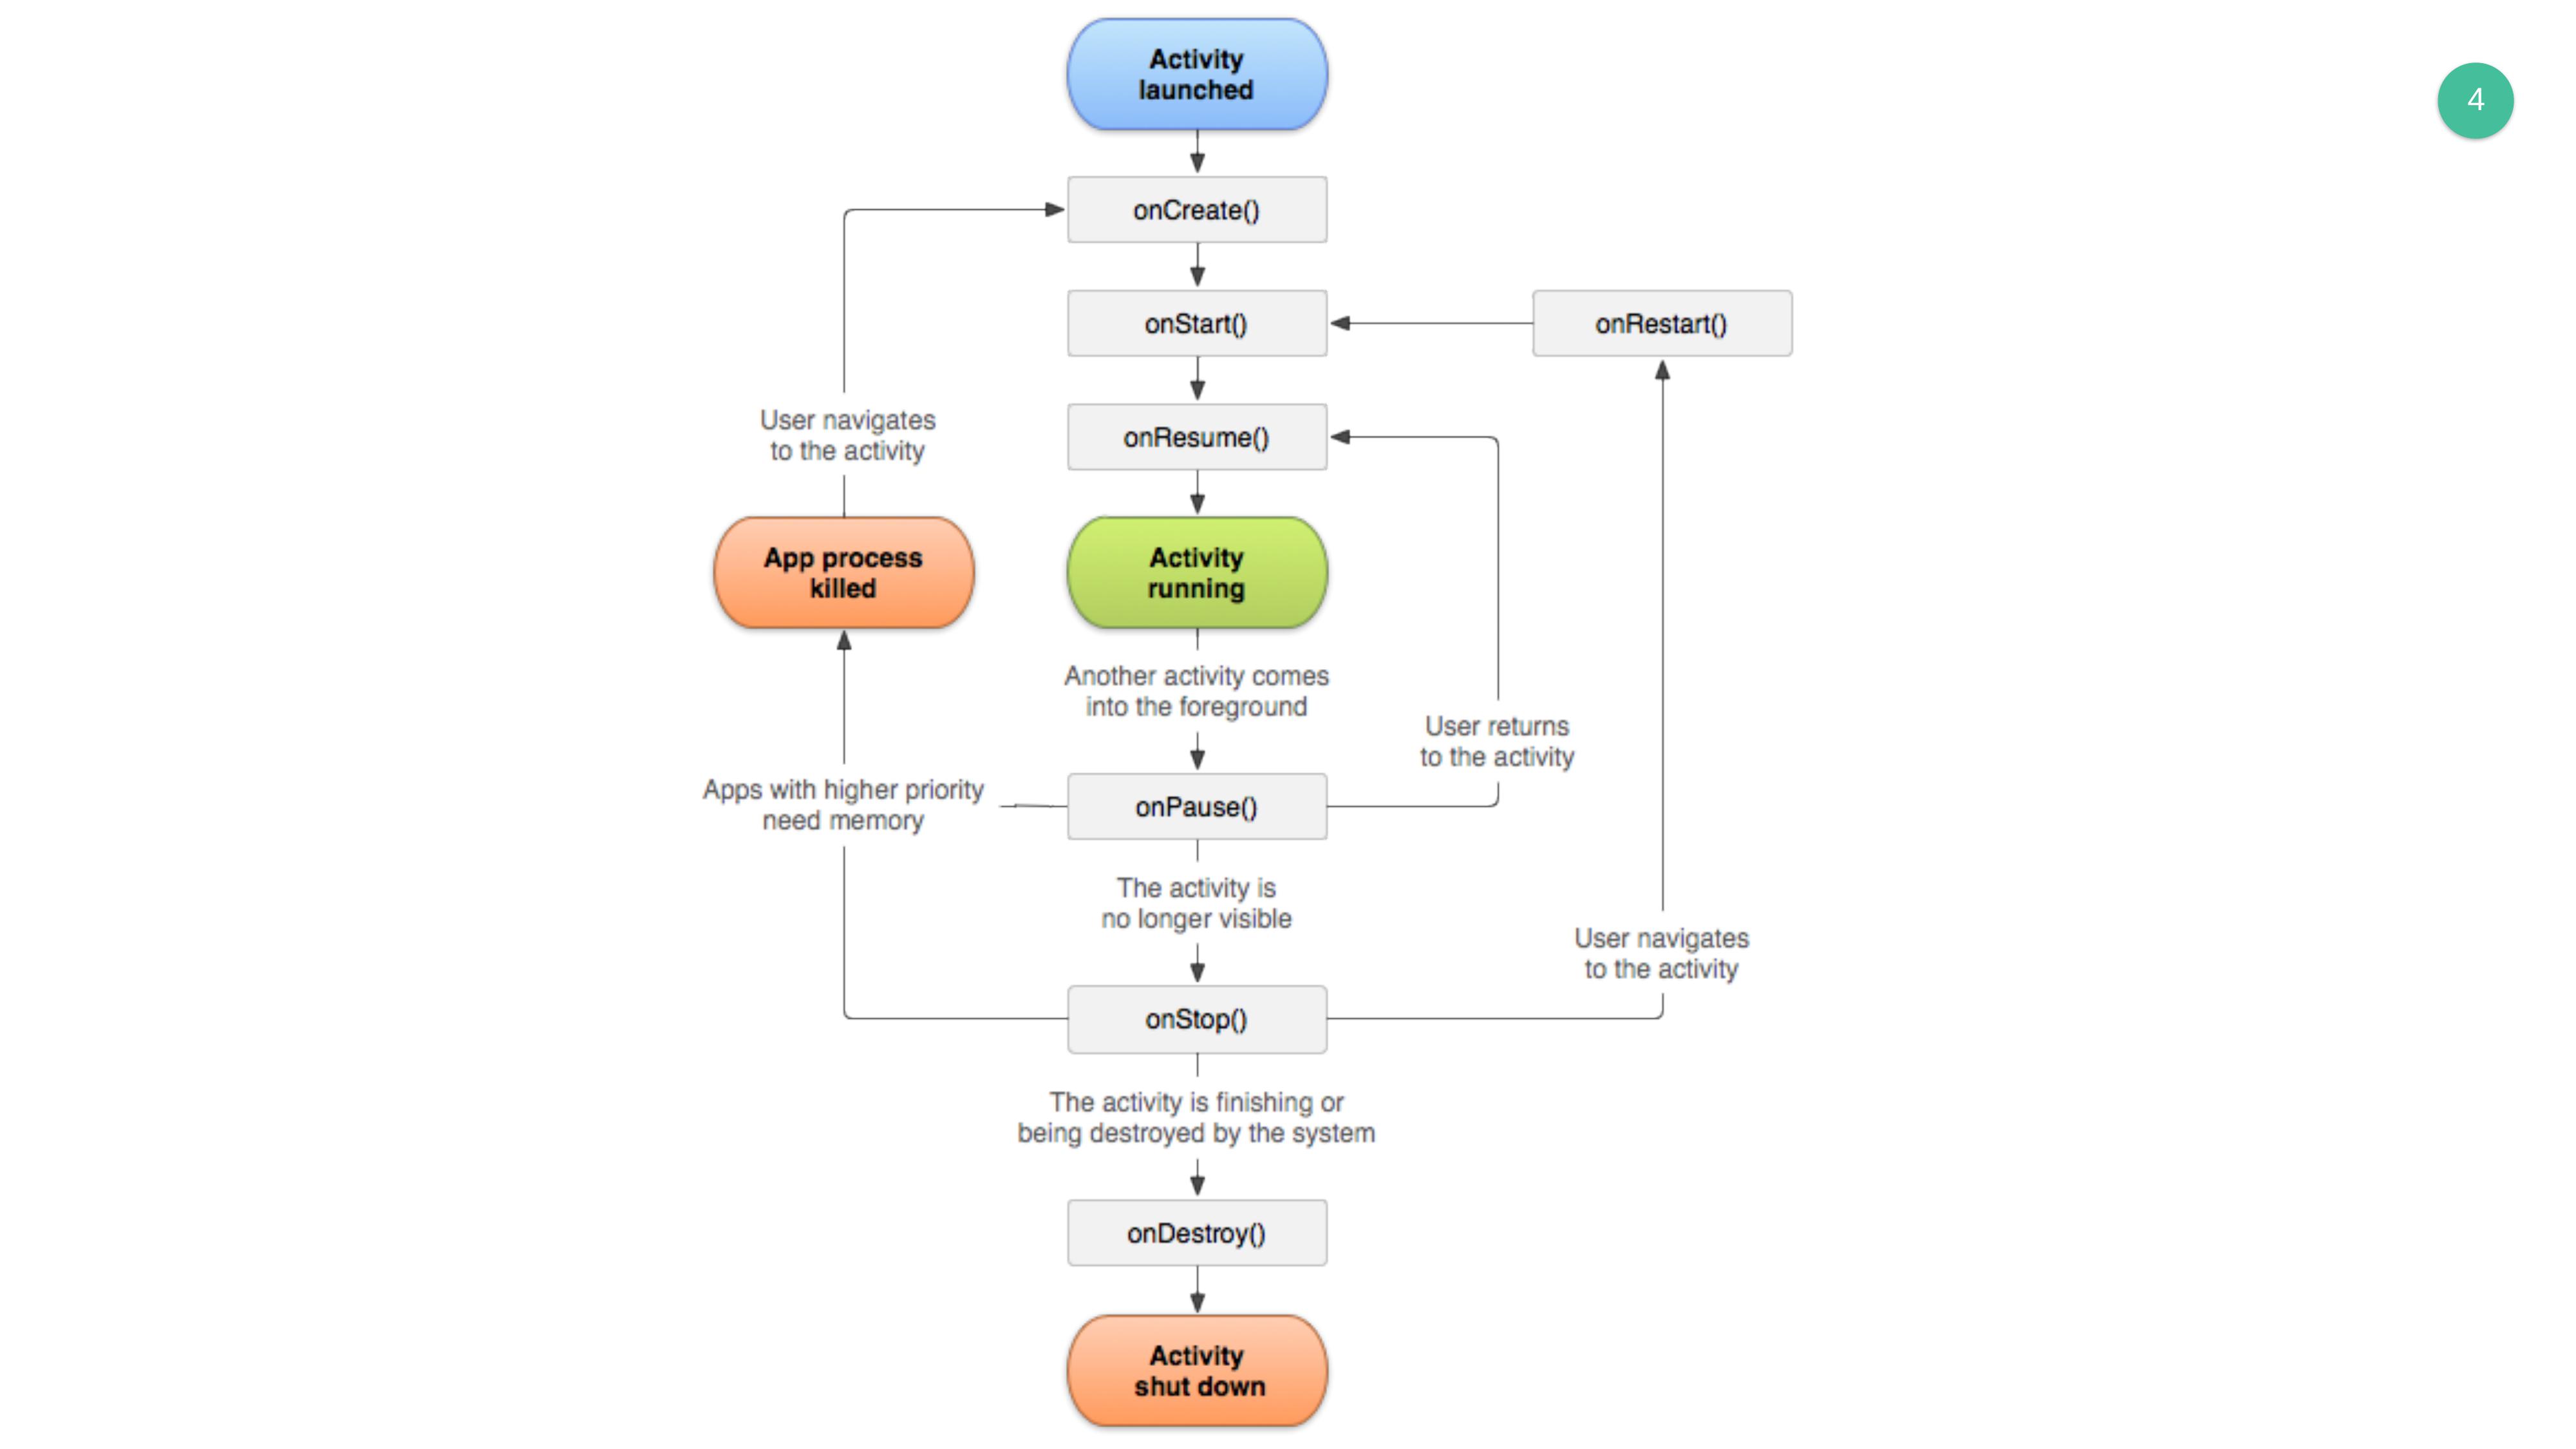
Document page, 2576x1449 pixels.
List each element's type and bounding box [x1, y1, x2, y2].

picture [679, 0, 1805, 1449]
